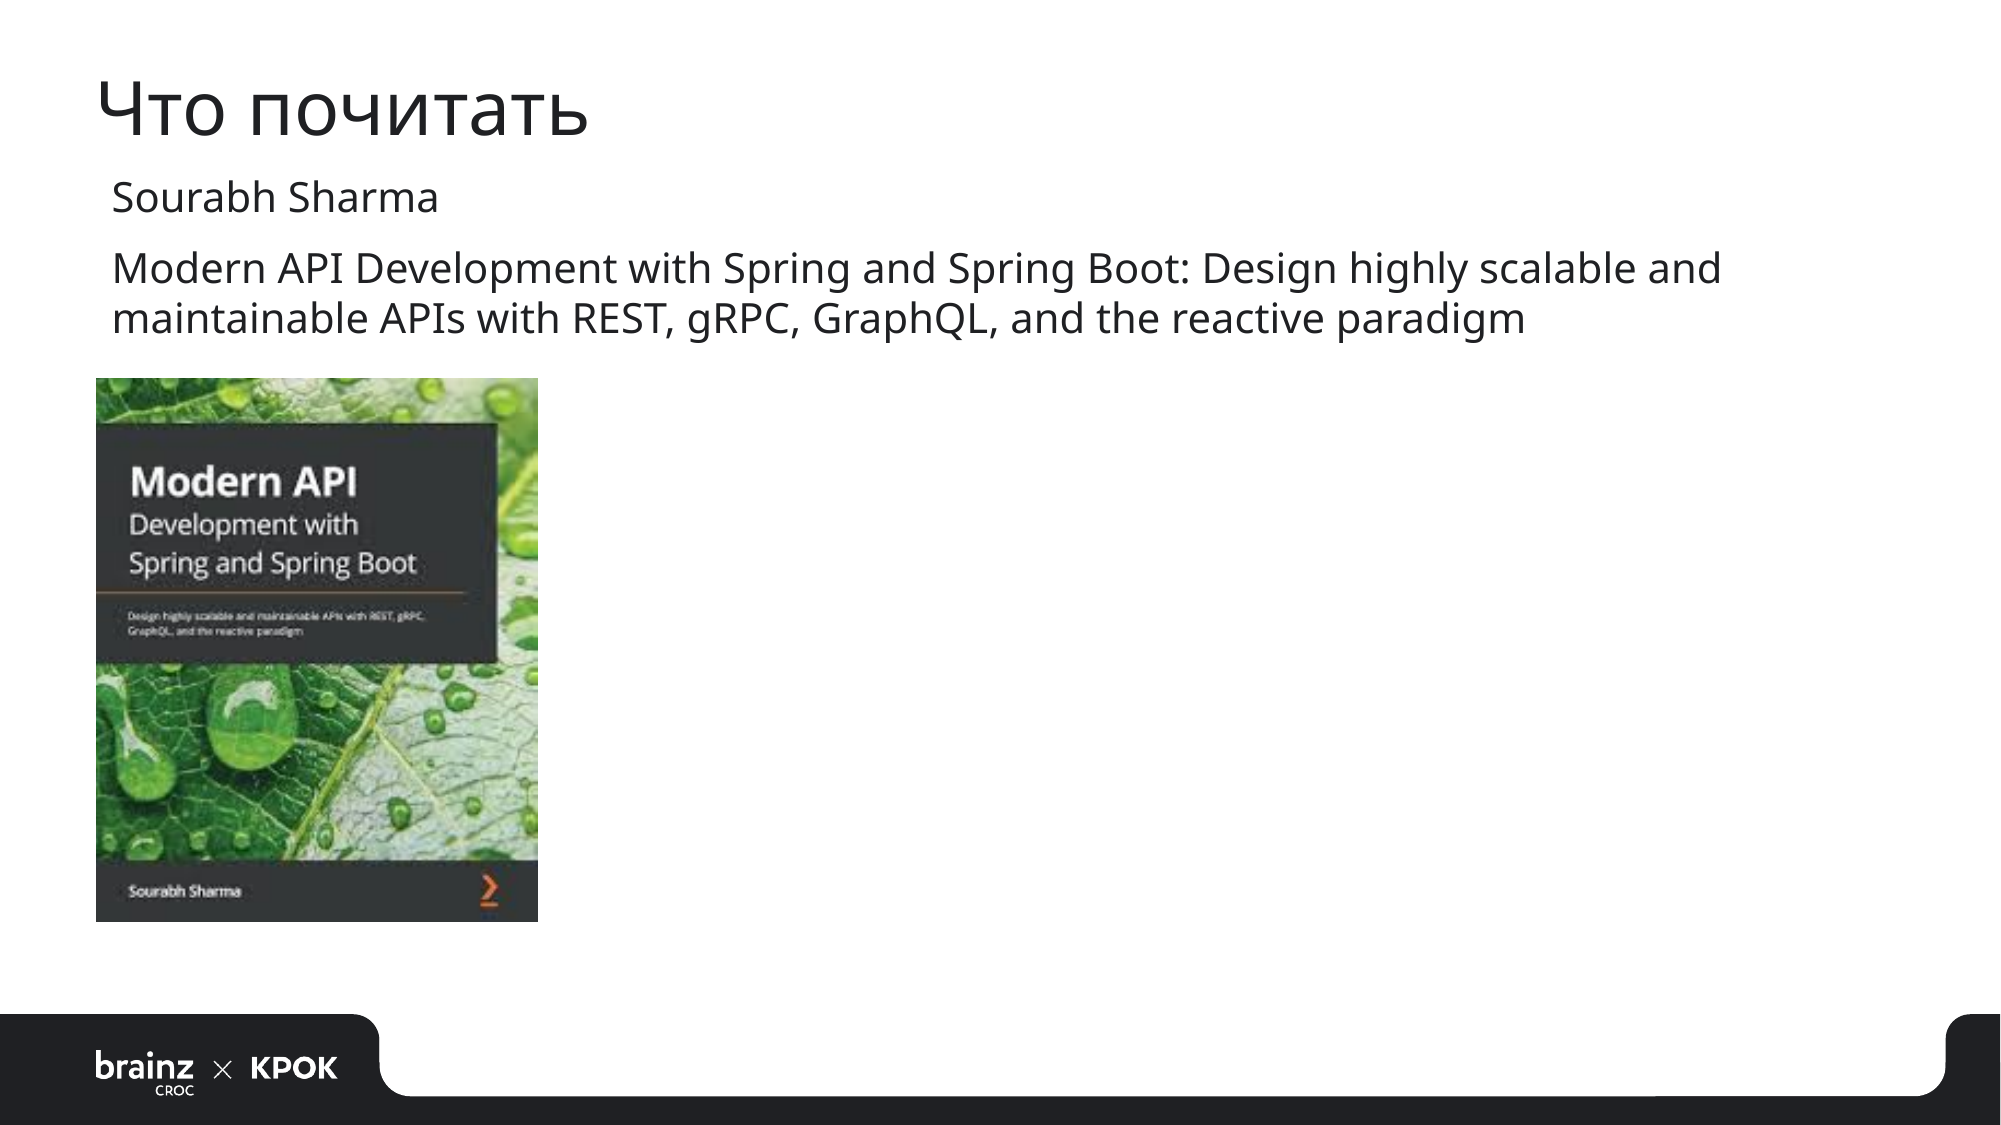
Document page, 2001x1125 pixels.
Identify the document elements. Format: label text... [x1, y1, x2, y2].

picture [96, 378, 538, 922]
title Что почитать [80, 58, 1806, 164]
text_box Sourabh Sharma Modern API Development with Spring and Spring Boot: Design highly scalable and maintainable APIs with REST, gRPC, GraphQL, and the reactive paradigm [96, 163, 1825, 349]
picture [96, 1050, 338, 1096]
